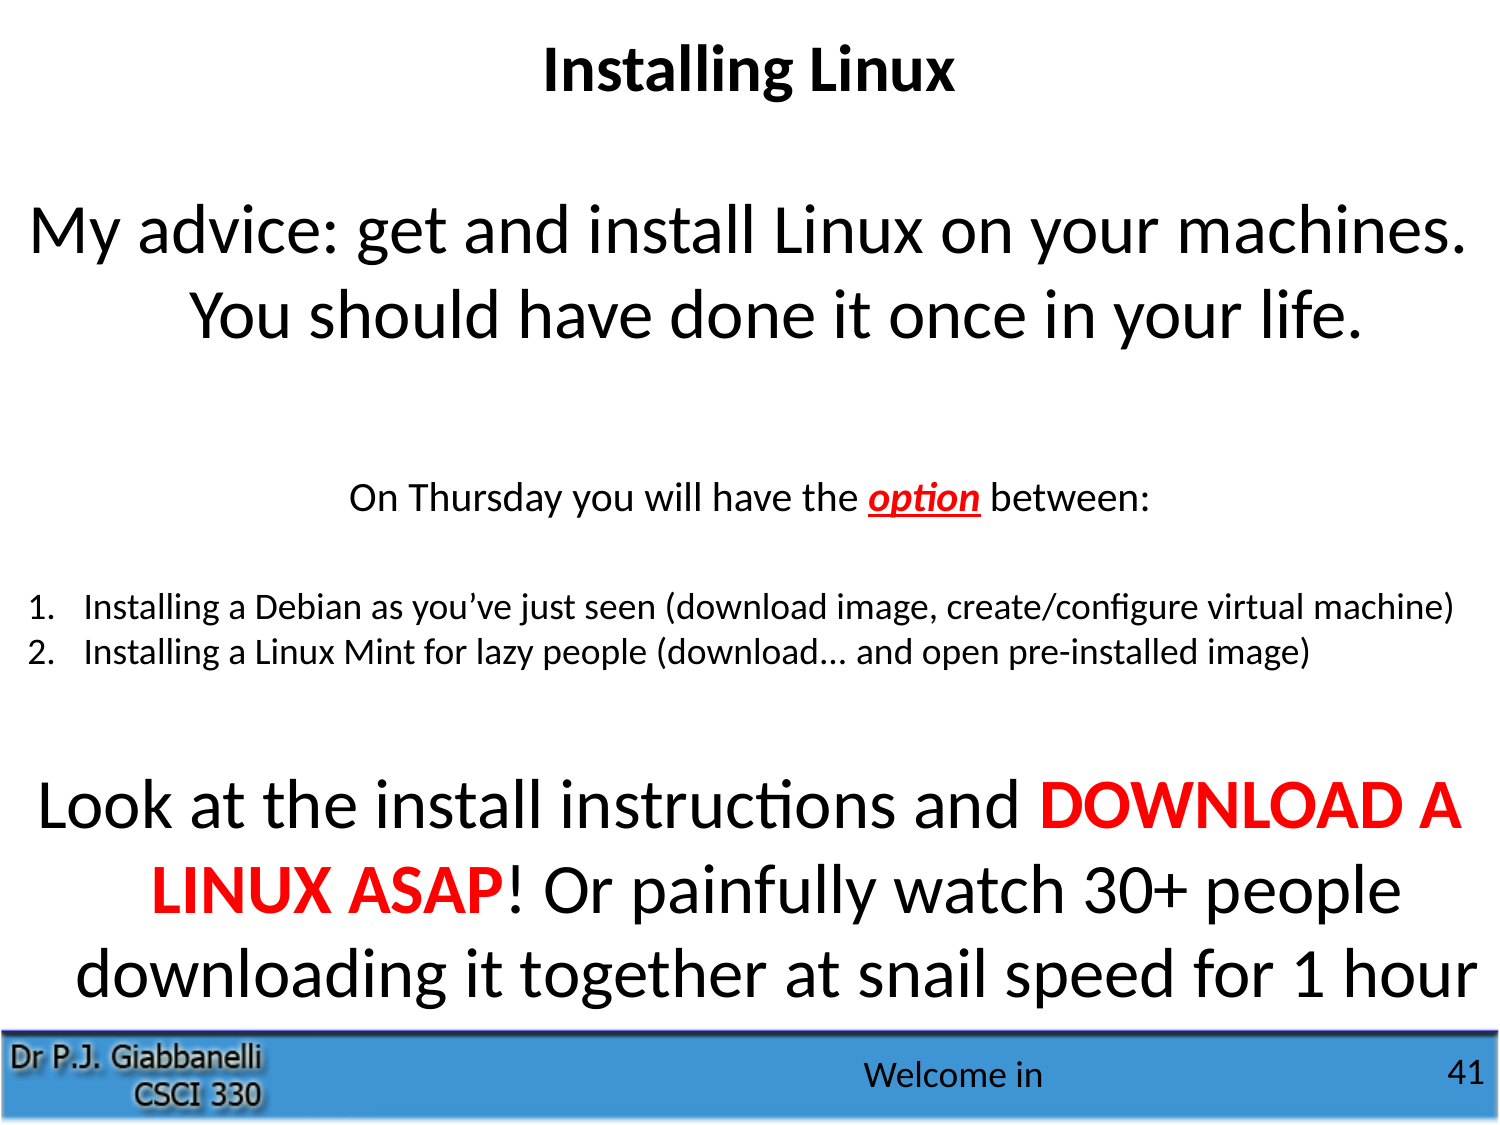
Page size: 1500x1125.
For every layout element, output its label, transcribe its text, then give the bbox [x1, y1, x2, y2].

text_box On Thursday you will have the option between: [0, 462, 1500, 528]
text_box Installing Linux [0, 17, 1500, 113]
text_box My advice: get and install Linux on your machines. You should have done it once in your life. [0, 174, 1500, 360]
text_box Installing a Debian as you’ve just seen (download image, create/configure virtual machine) Installing a Linux Mint for lazy people (download... and open pre-installed image) [12, 574, 1475, 680]
text_box Look at the install instructions and DOWNLOAD A LINUX ASAP! Or painfully watch 30+ people downloading it together at snail speed for 1 hour [0, 749, 1500, 1020]
picture [0, 1026, 1500, 1125]
